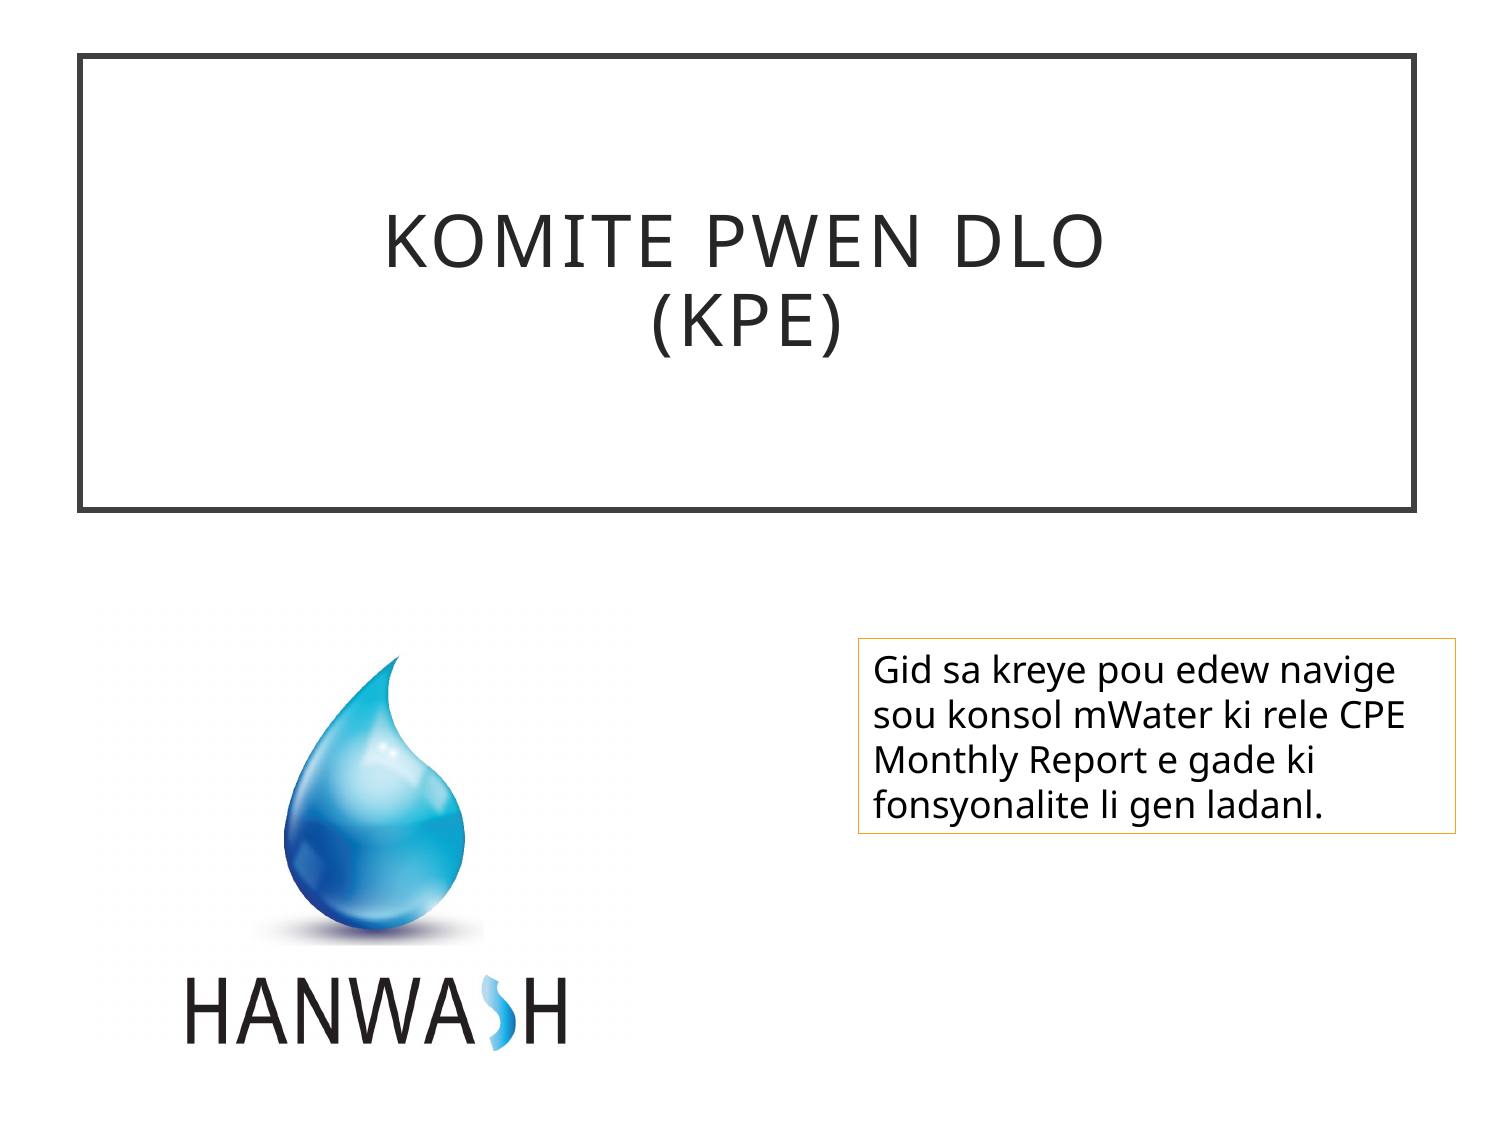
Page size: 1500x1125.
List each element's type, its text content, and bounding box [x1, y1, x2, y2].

title Komite Pwen Dlo (KPE) [77, 53, 1417, 513]
picture [92, 586, 642, 1051]
text_box Gid sa kreye pou edew navige sou konsol mWater ki rele CPE Monthly Report e gade ki fonsyonalite li gen ladanl. [858, 638, 1456, 834]
